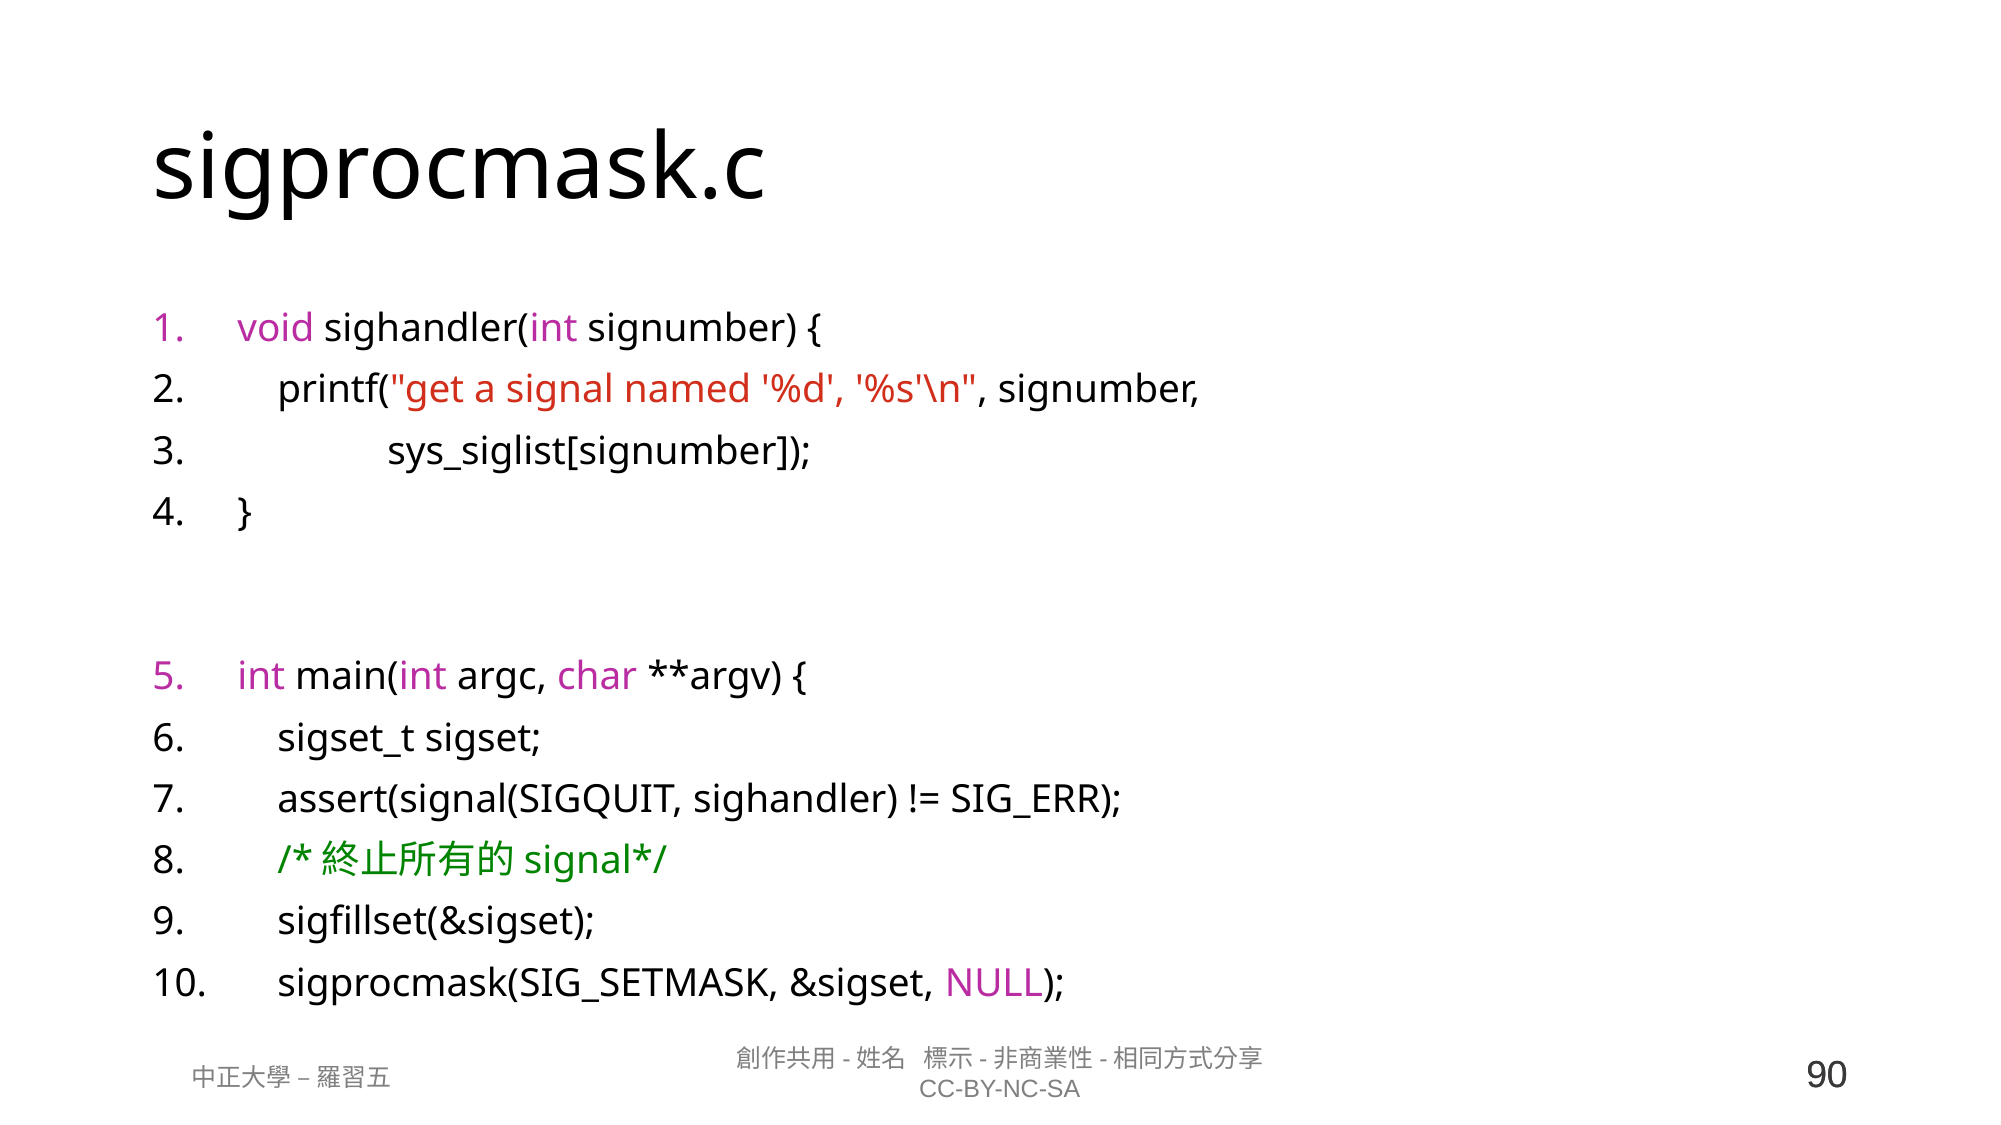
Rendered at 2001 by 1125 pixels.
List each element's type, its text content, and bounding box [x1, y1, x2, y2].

list void sighandler(int signumber) { printf("get a signal named '%d', '%s'\n", signumber, sys_siglist[signumber]); } int main(int argc, char **argv) { sigset_t sigset; assert(signal(SIGQUIT, sighandler) != SIG_ERR); /*終止所有的signal*/ sigfillset(&sigset); sigprocmask(SIG_SETMASK, &sigset, NULL); [137, 299, 1863, 1014]
title sigprocmask.c [137, 59, 1863, 278]
